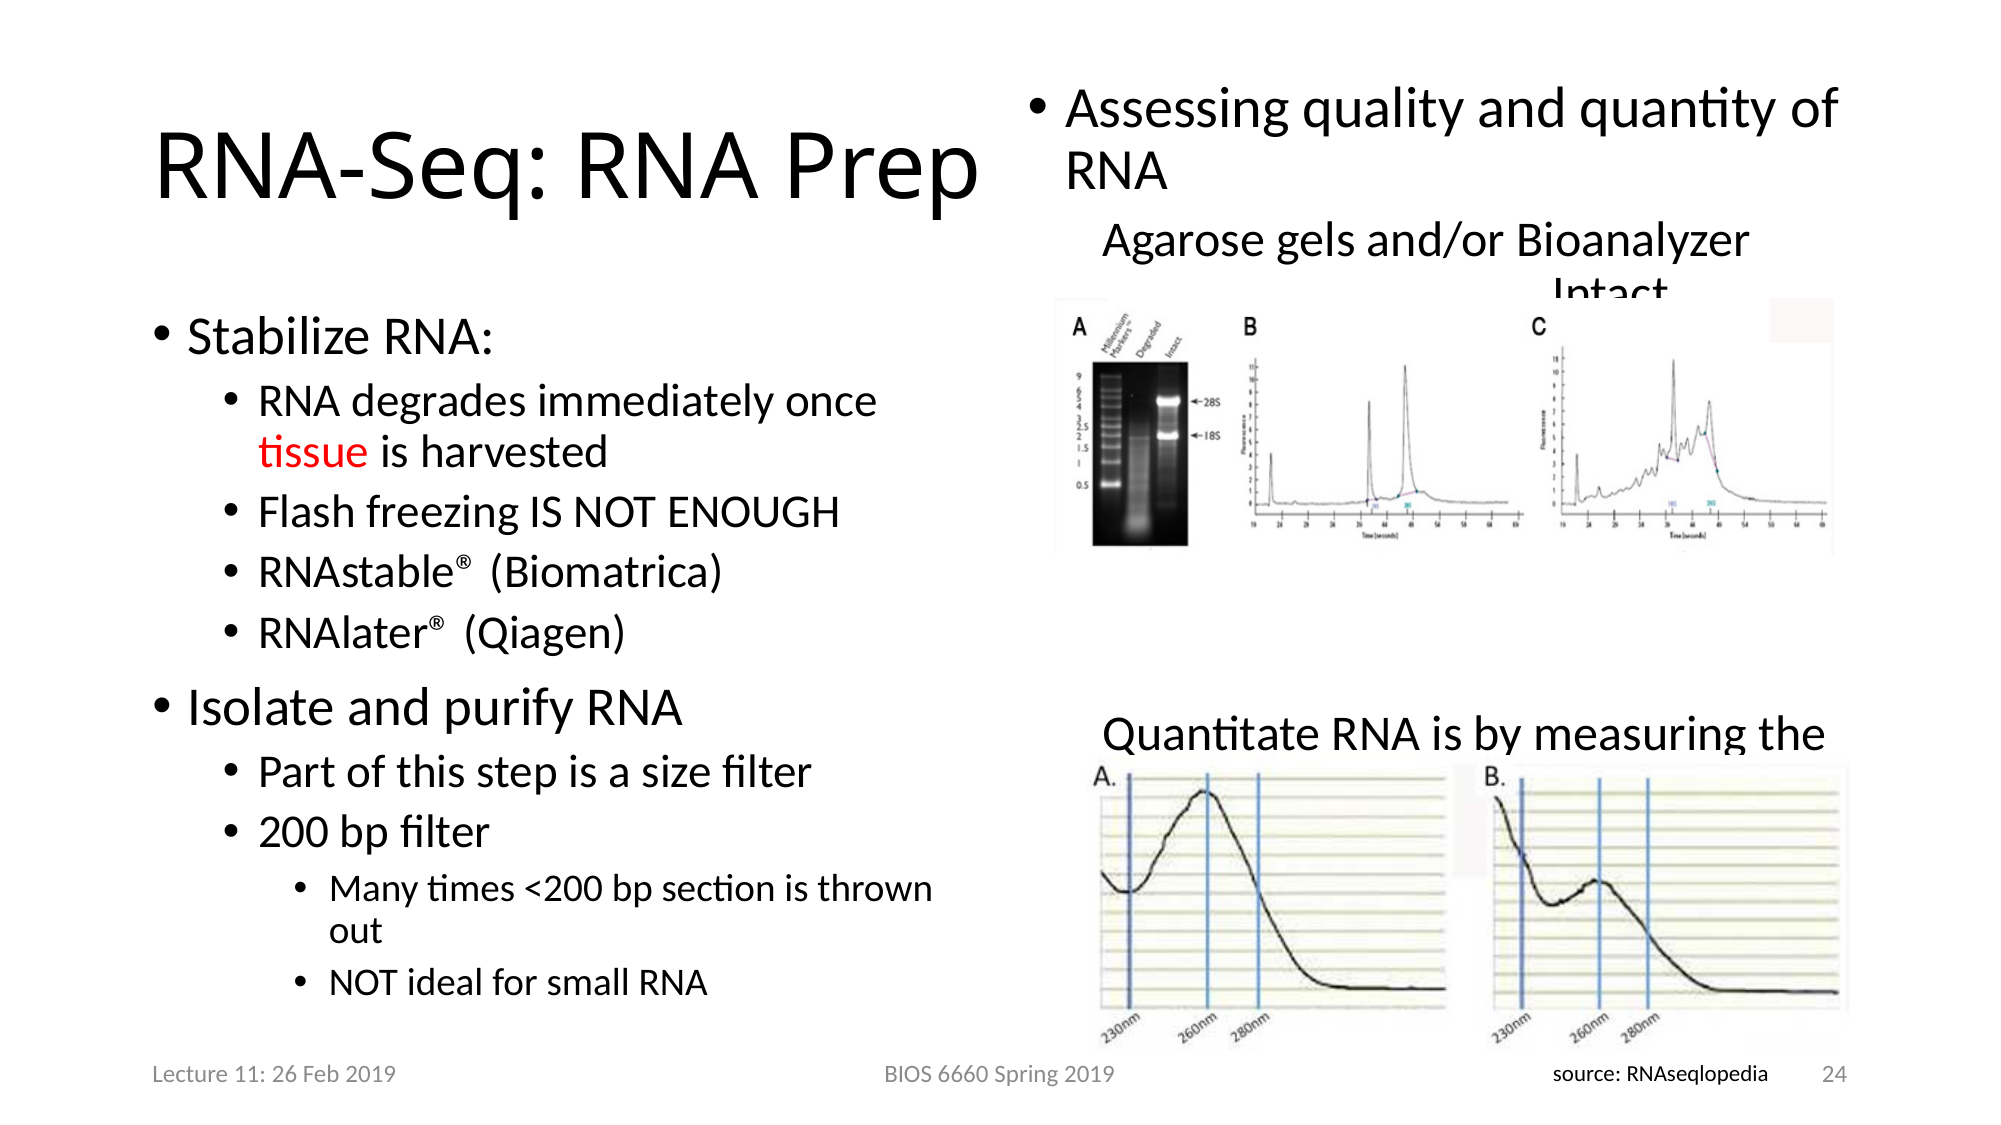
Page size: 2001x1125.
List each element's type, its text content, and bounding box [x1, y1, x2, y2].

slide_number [137, 1042, 588, 1103]
picture [1087, 755, 1850, 1052]
list Stabilize RNA: RNA degrades immediately once tissue is harvested Flash freezing IS NOT ENOUGH RNAstable® (Biomatrica) RNAlater® (Qiagen) Isolate and purify RNA Part of this step is a size filter 200 bp filter Many times <200 bp section is thrown out NOT ideal for small RNA [137, 299, 988, 1014]
text_box source: RNAseqlopedia [1538, 1052, 1784, 1094]
title RNA-Seq: RNA Prep [137, 59, 1863, 278]
list Assessing quality and quantity of RNA Agarose gels and/or Bioanalyzer Intact Degraded Quantitate RNA is by measuring the absorbance at 260 nm Clean Contaminated [1012, 69, 1906, 1014]
footer BIOS 6660 Spring 2019 [662, 1042, 1338, 1103]
slide_number 24 [1412, 1042, 1863, 1103]
picture [1054, 298, 1834, 555]
